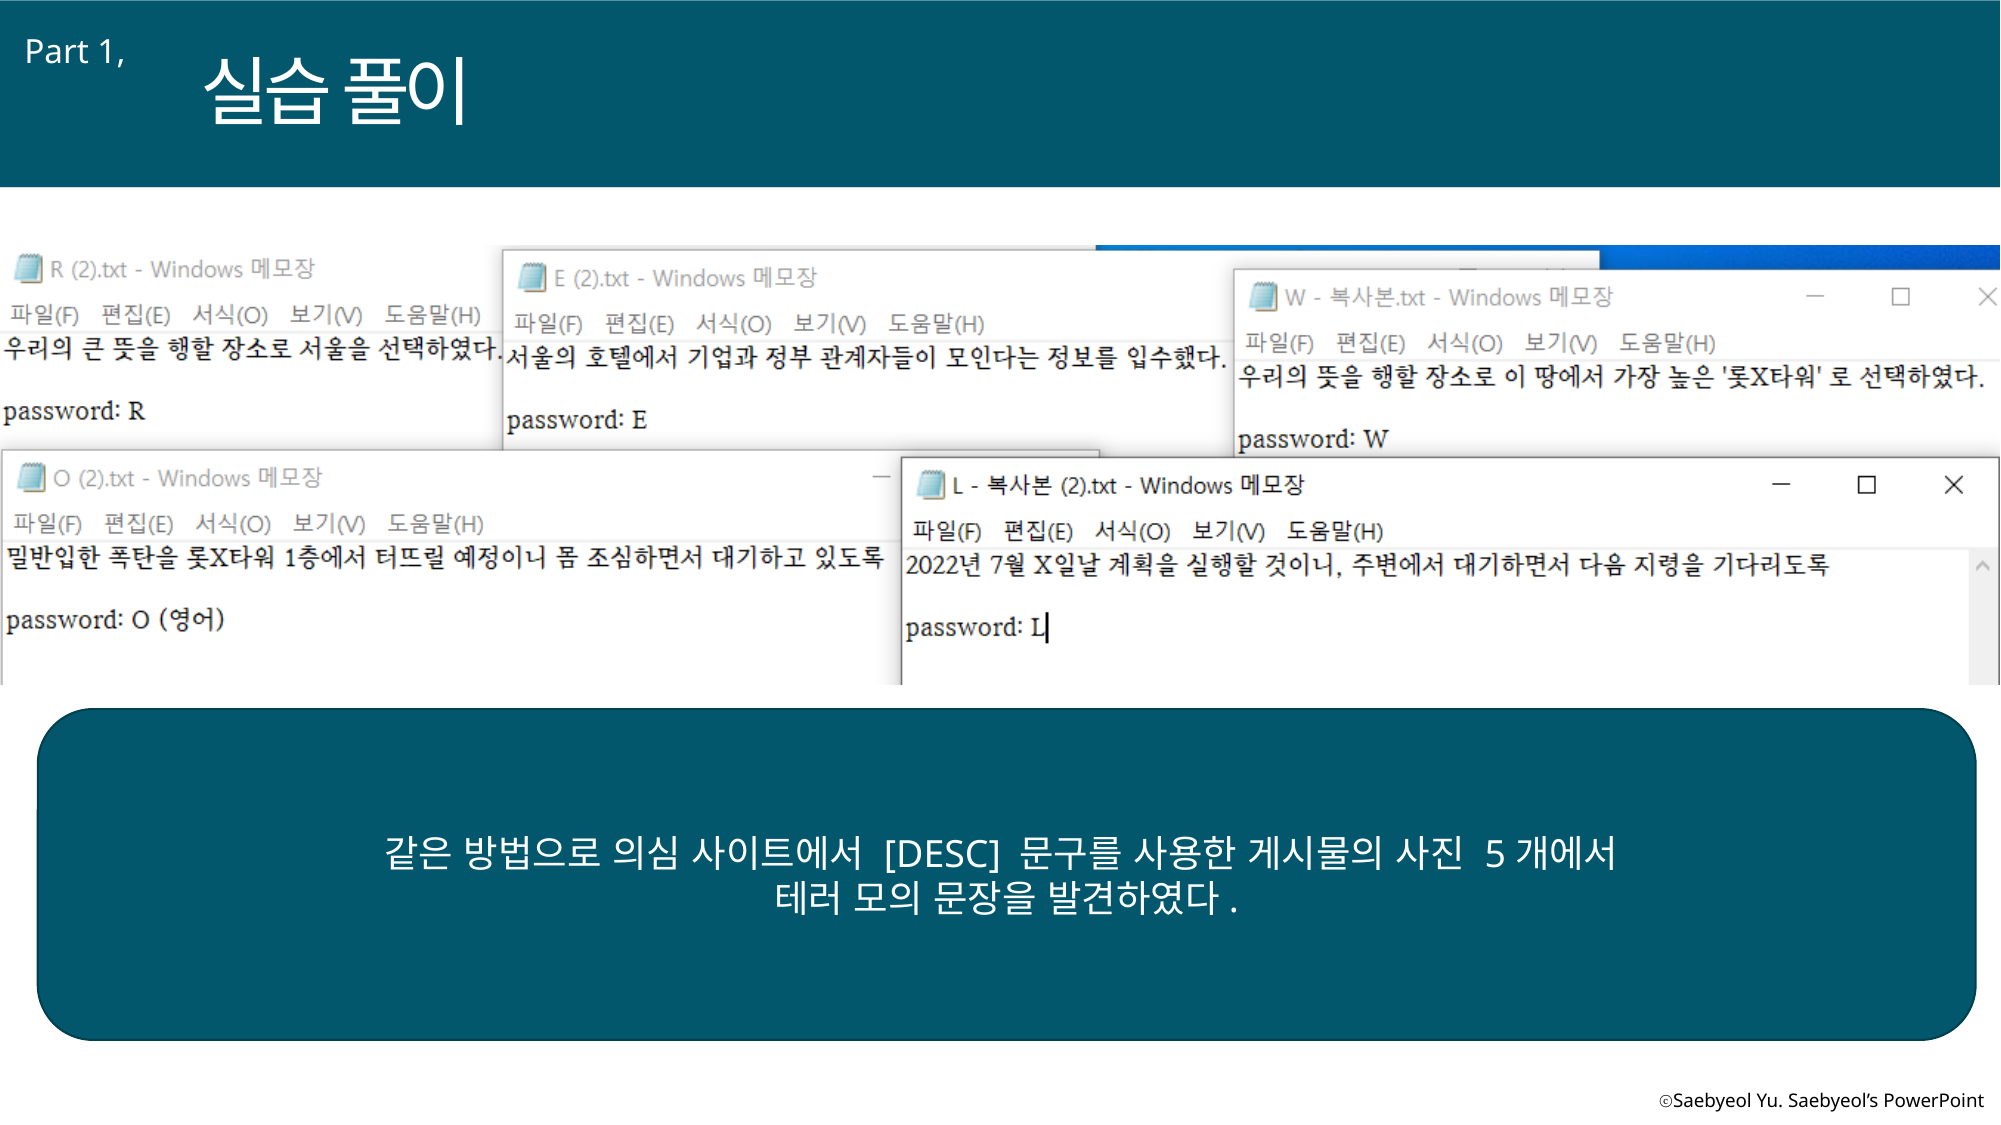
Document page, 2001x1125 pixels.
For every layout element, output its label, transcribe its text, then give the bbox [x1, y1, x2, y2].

text_box [0, 0, 2000, 187]
picture [0, 245, 2000, 685]
text_box 실습 풀이 [186, 36, 488, 142]
text_box Part 1, [9, 22, 149, 78]
text_box 같은 방법으로 의심 사이트에서 [DESC] 문구를 사용한 게시물의 사진 5개에서 테러 모의 문장을 발견하였다. [36, 708, 1977, 1041]
